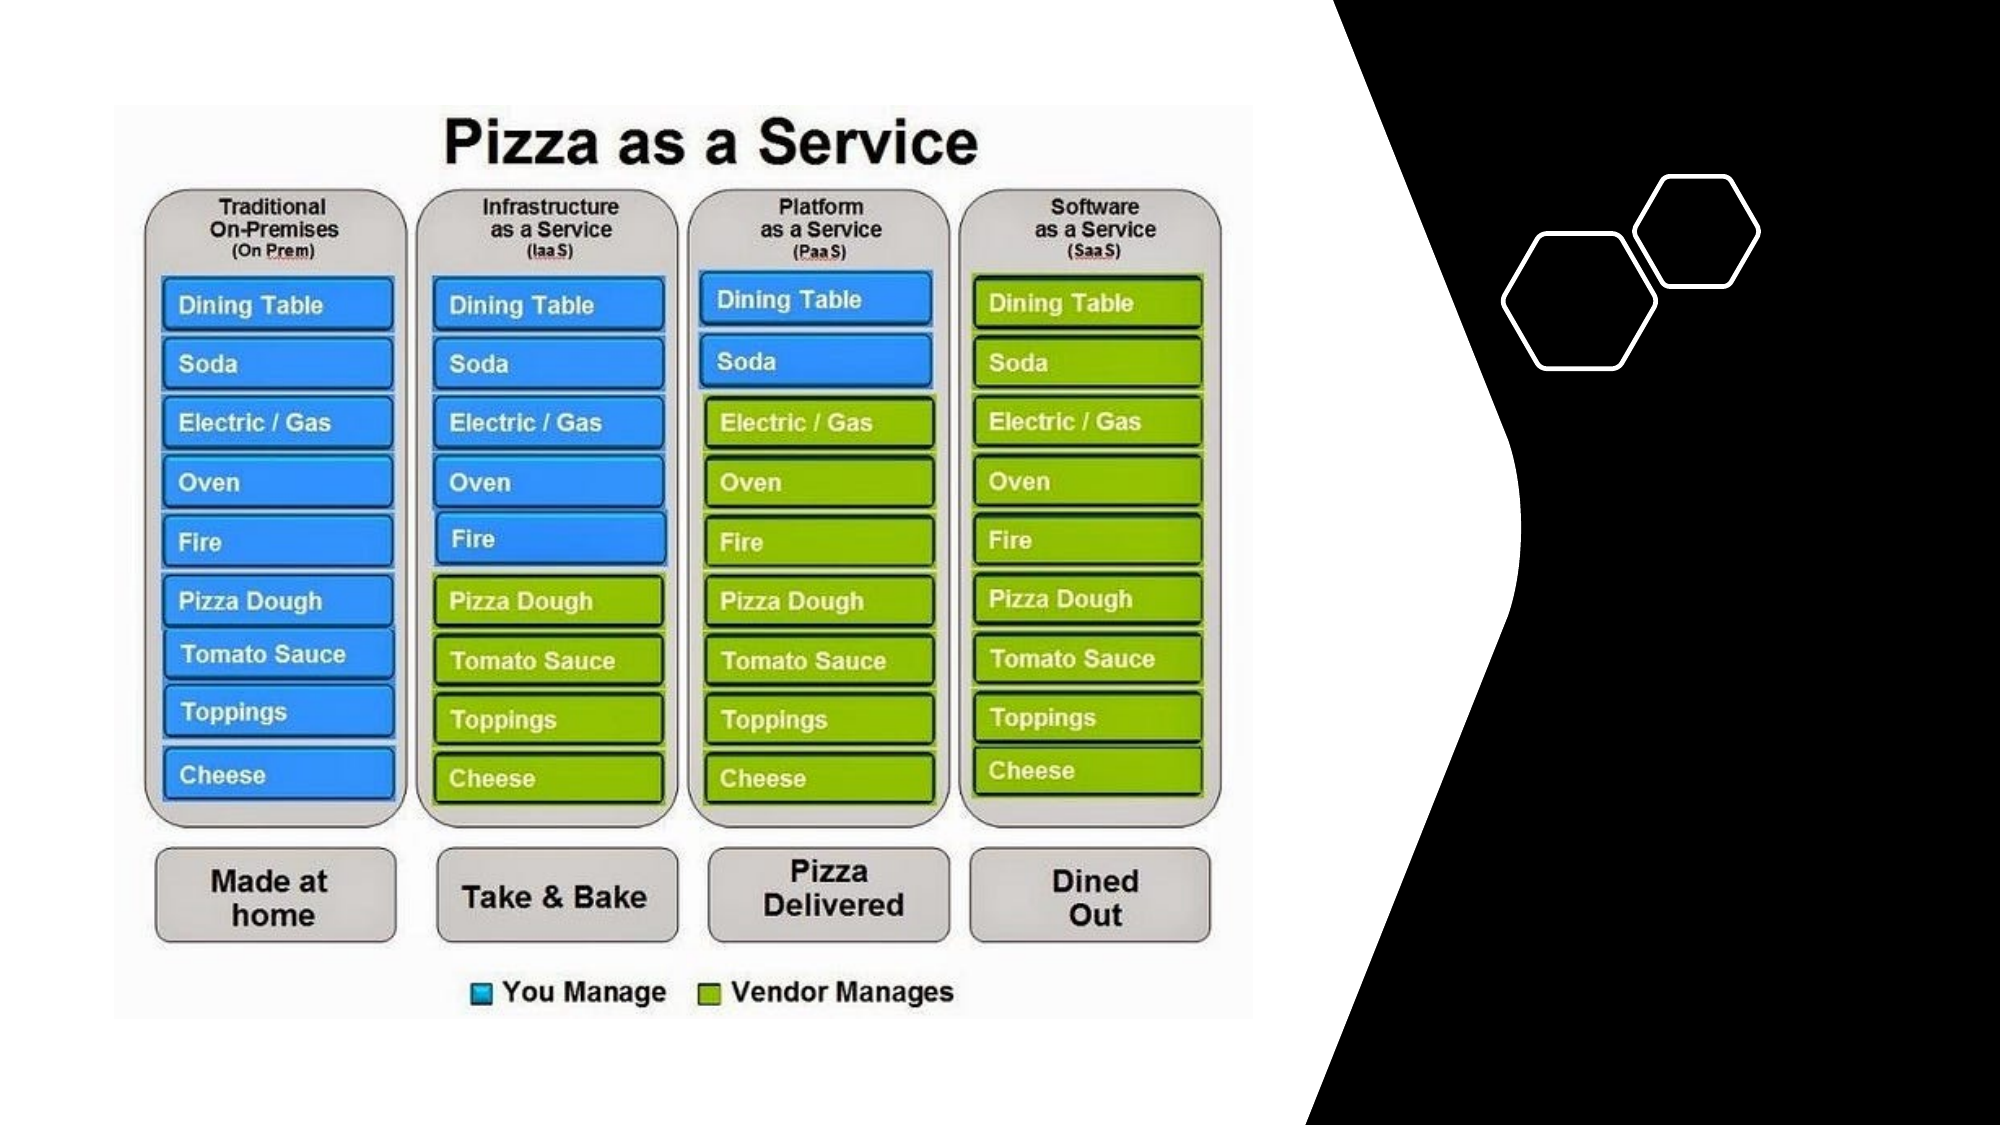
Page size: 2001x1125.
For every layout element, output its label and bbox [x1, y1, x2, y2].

text_box [1502, 176, 1760, 369]
text_box [1308, 0, 2000, 1125]
picture [114, 105, 1253, 1019]
text_box [0, 0, 1524, 1125]
